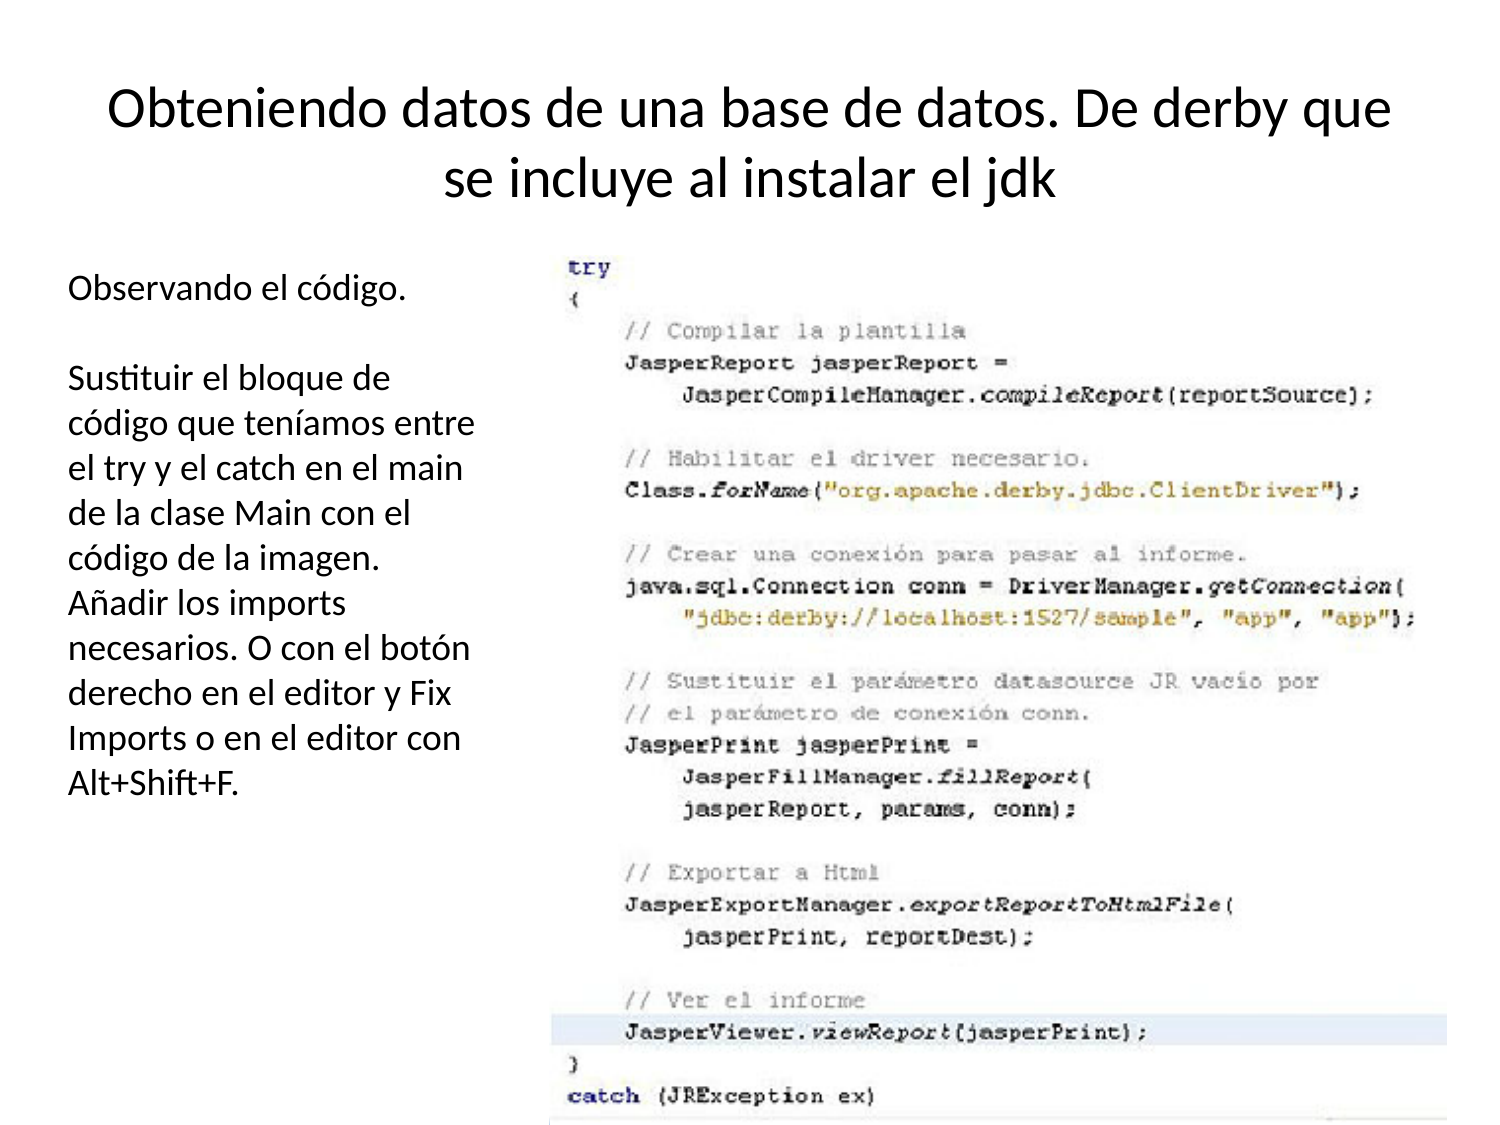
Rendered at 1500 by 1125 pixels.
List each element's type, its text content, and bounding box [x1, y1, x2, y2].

picture [548, 255, 1447, 1125]
text_box Obteniendo datos de una base de datos. De derby que se incluye al instalar el jdk [74, 45, 1425, 233]
text_box Observando el código. Sustituir el bloque de código que teníamos entre el try y el catch en el main de la clase Main con el código de la imagen. Añadir los imports necesarios. O con el botón derecho en el editor y Fix Imports o en el editor con Alt+Shift+F. [53, 255, 514, 856]
